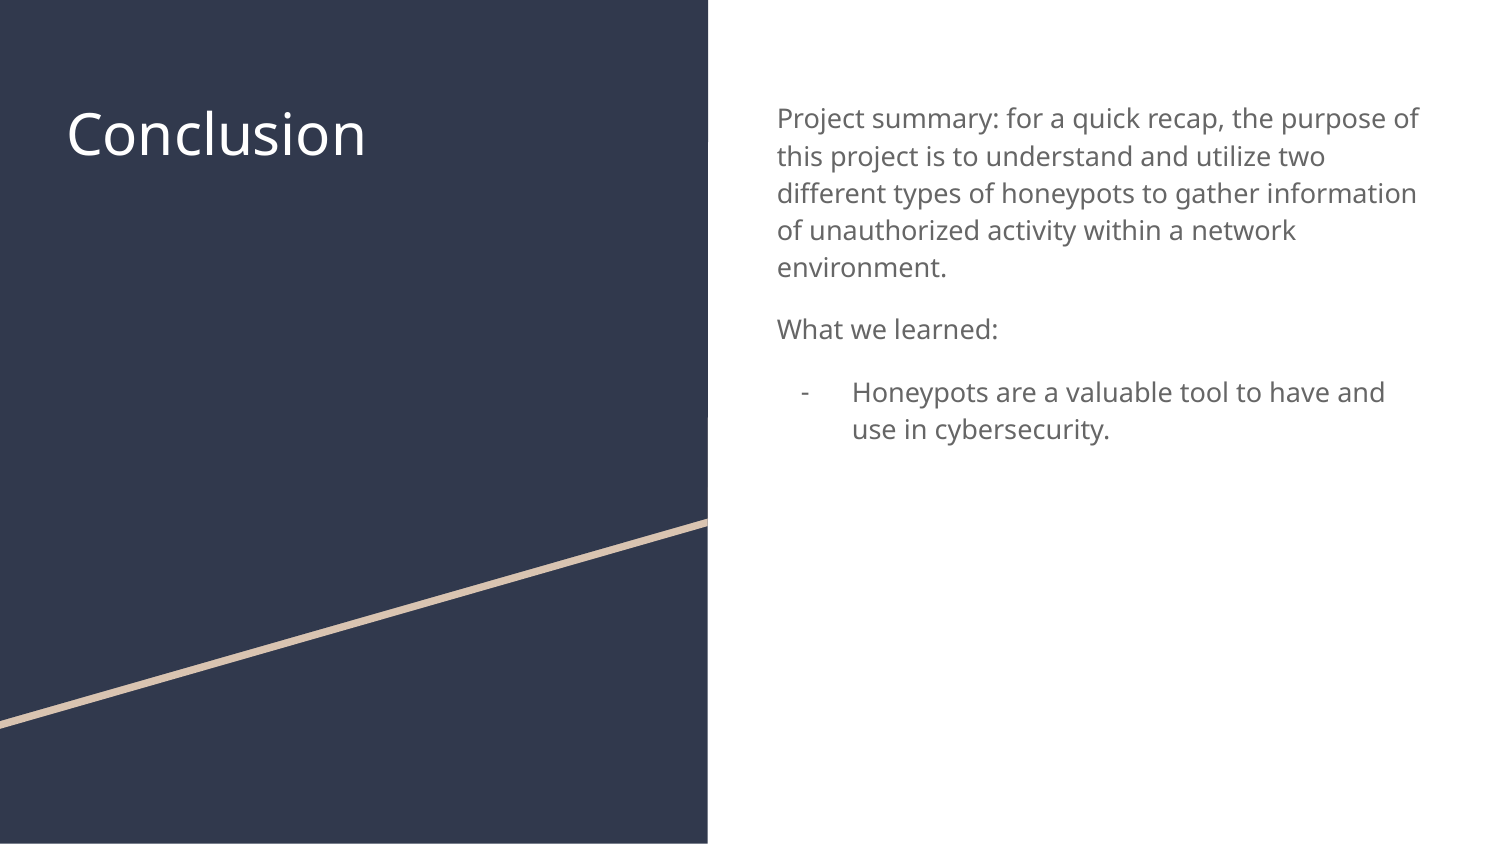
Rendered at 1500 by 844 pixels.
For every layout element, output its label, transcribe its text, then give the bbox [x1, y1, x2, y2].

title Conclusion [51, 82, 660, 214]
list Project summary: for a quick recap, the purpose of this project is to understand and utilize two different types of honeypots to gather information of unauthorized activity within a network environment. What we learned: Honeypots are a valuable tool to have and use in cybersecurity. [761, 82, 1446, 755]
